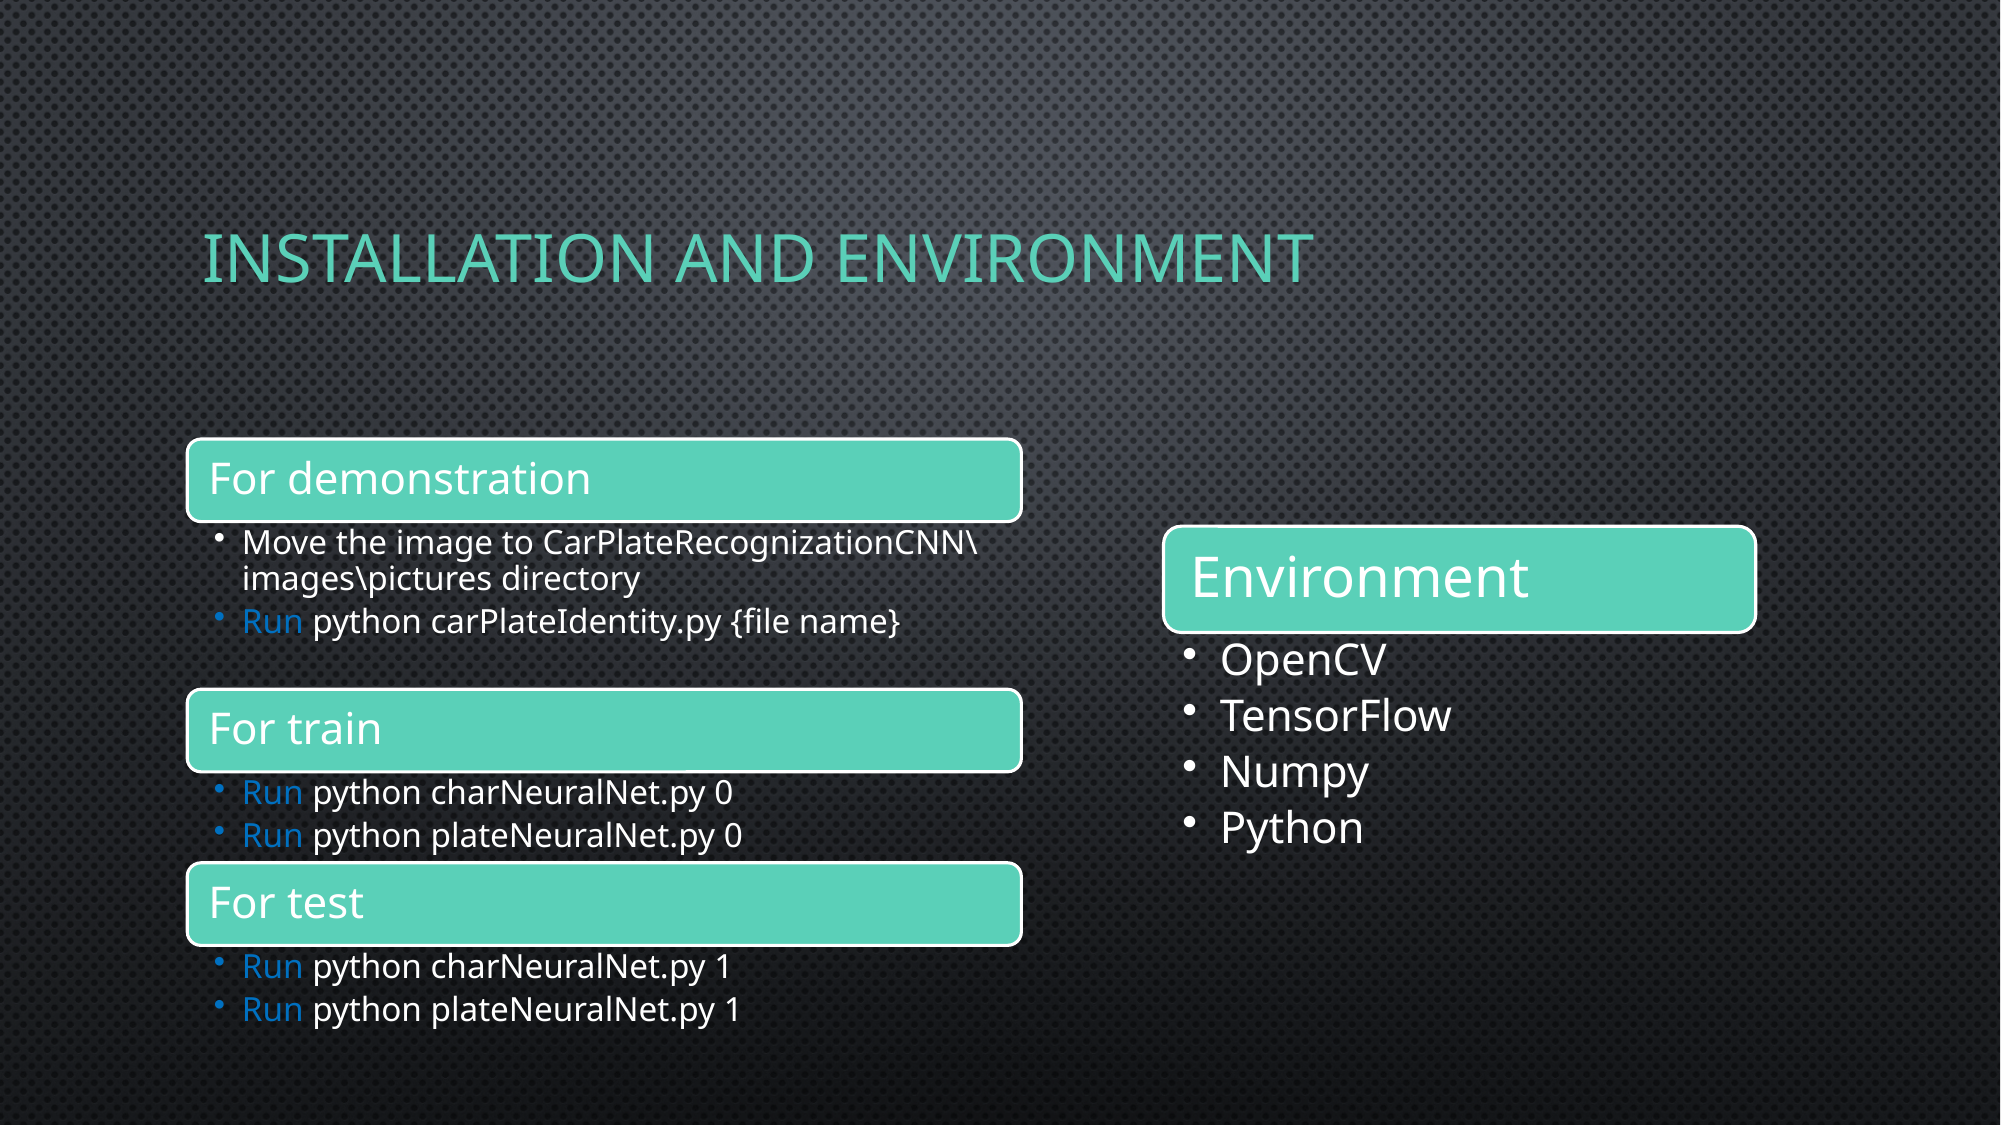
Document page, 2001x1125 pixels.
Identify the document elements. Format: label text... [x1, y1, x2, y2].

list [186, 412, 1022, 1064]
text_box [1163, 523, 1756, 873]
title Installation and environment [187, 99, 1813, 413]
